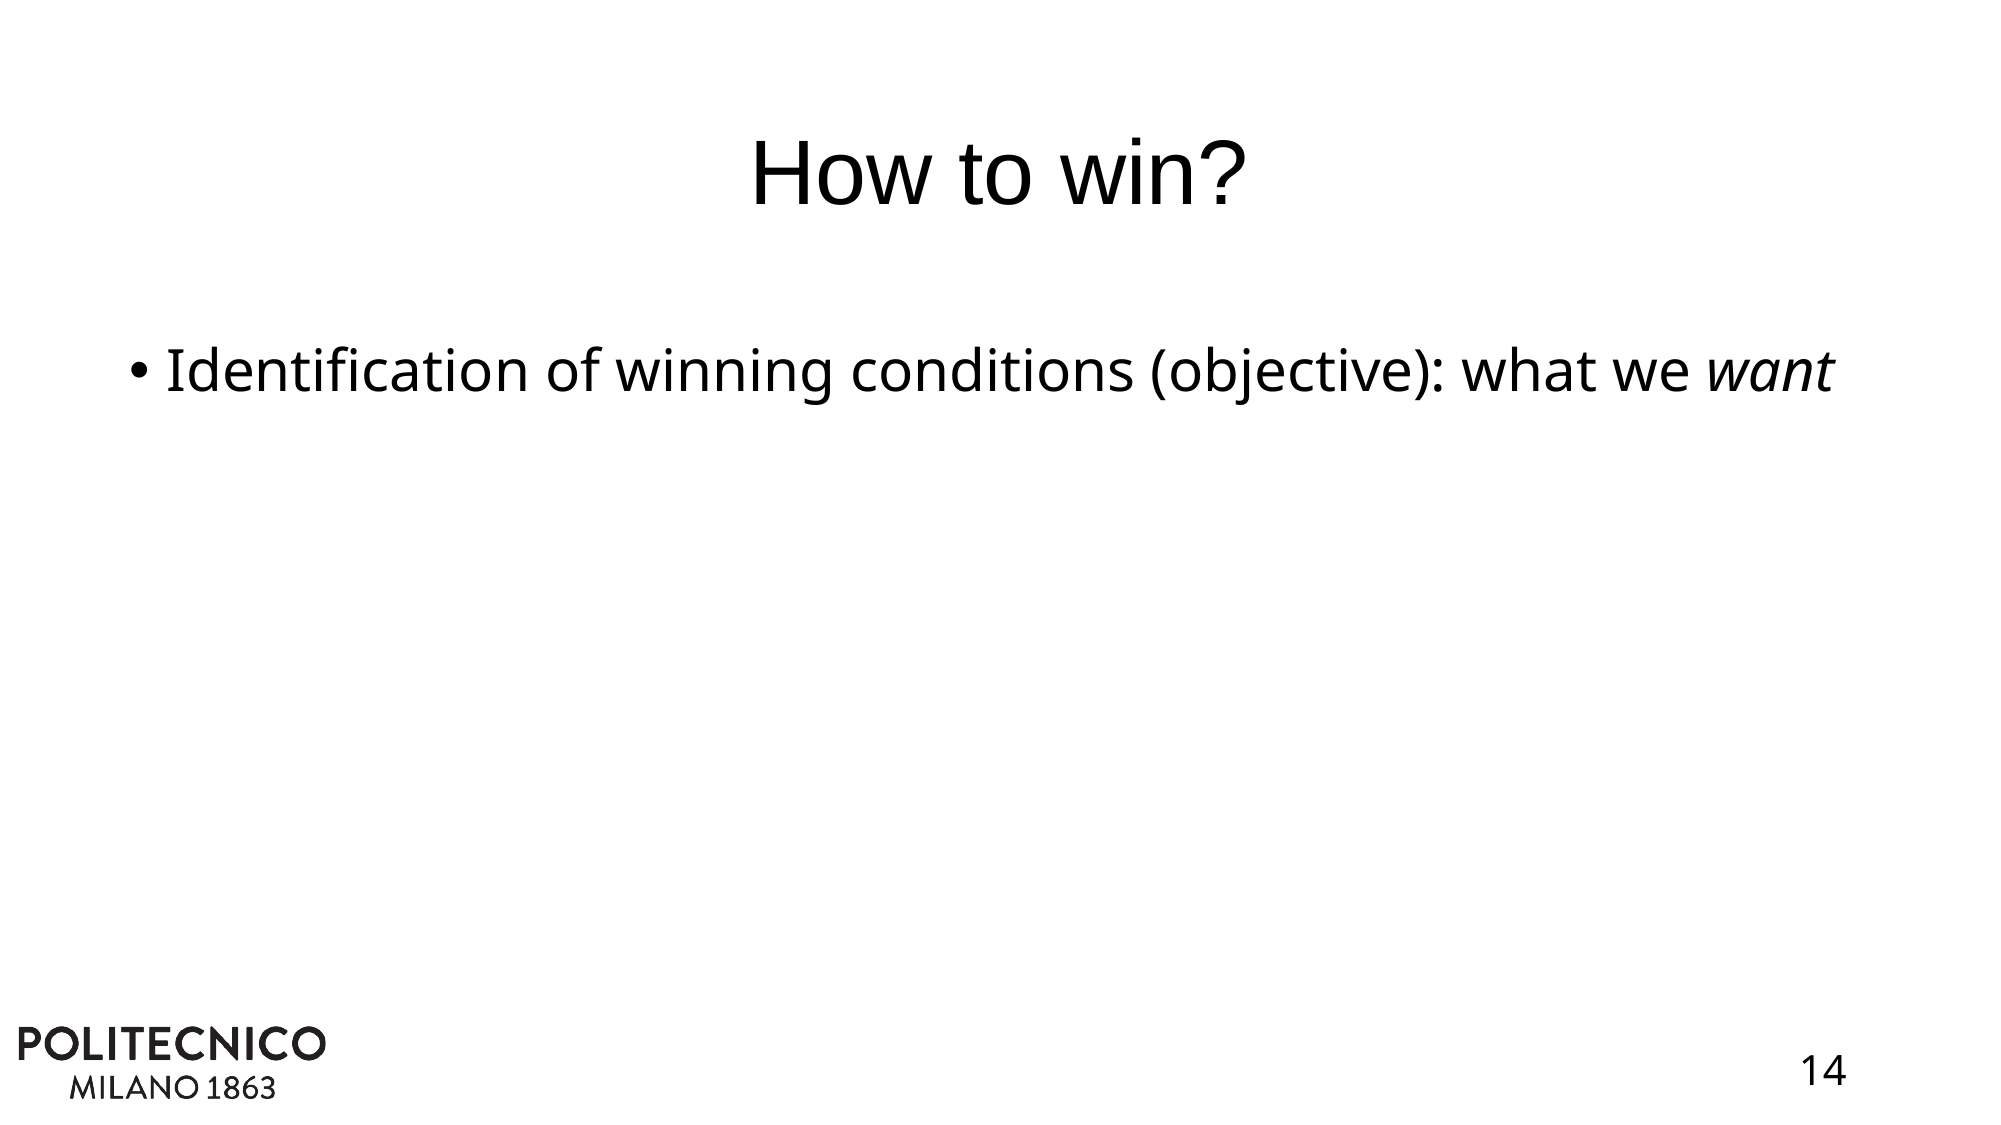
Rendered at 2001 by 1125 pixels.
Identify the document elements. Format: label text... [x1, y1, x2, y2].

list Identification of winning conditions (objective): what we want [114, 333, 1949, 853]
picture [18, 1012, 327, 1099]
title How to win? [137, 59, 1863, 277]
slide_number 14 [1412, 1042, 1863, 1103]
